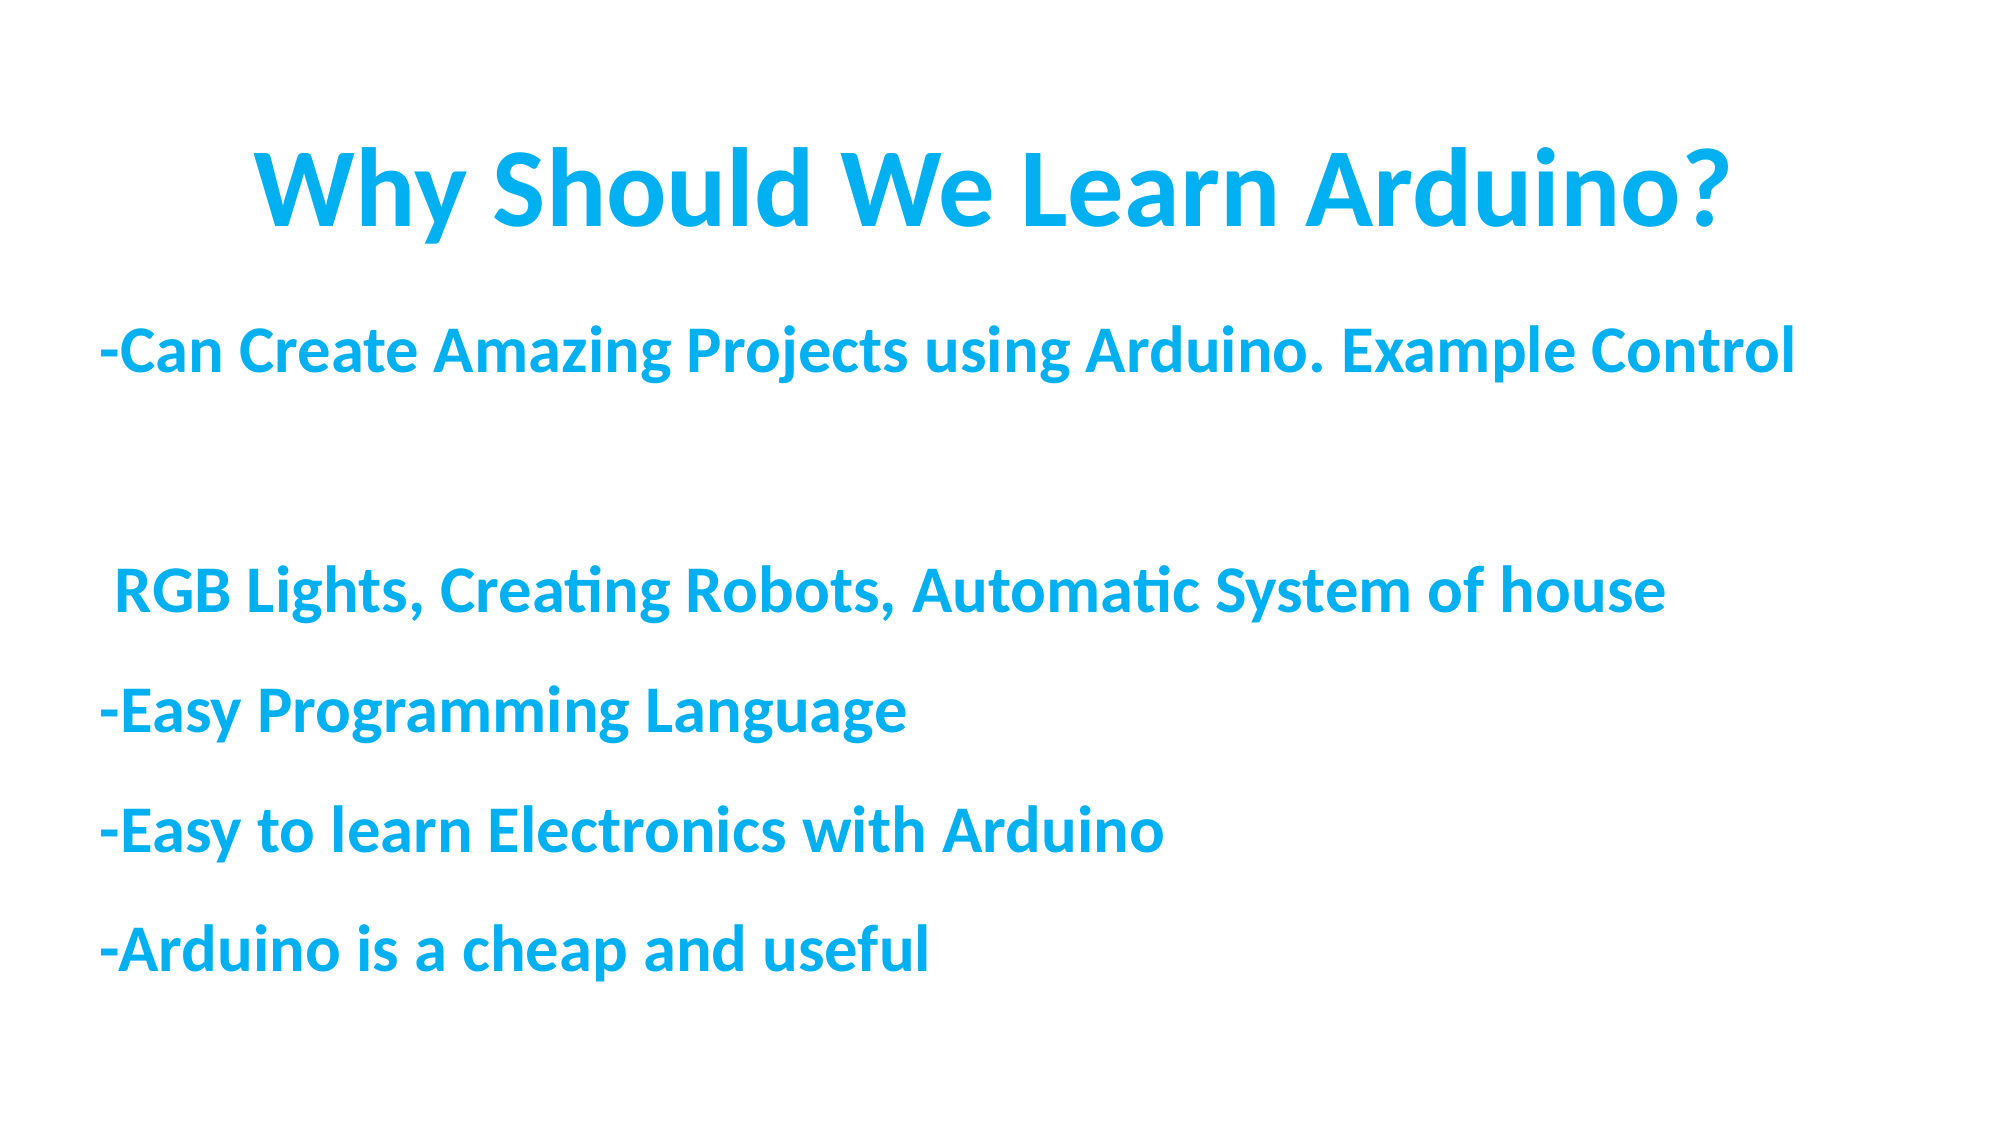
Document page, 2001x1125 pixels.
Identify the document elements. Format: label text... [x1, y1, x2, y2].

text_box -Can Create Amazing Projects using Arduino. Example Control RGB Lights, Creating Robots, Automatic System of house -Easy Programming Language -Easy to learn Electronics with Arduino -Arduino is a cheap and useful [85, 258, 1915, 993]
text_box Why Should We Learn Arduino? [239, 106, 1761, 257]
